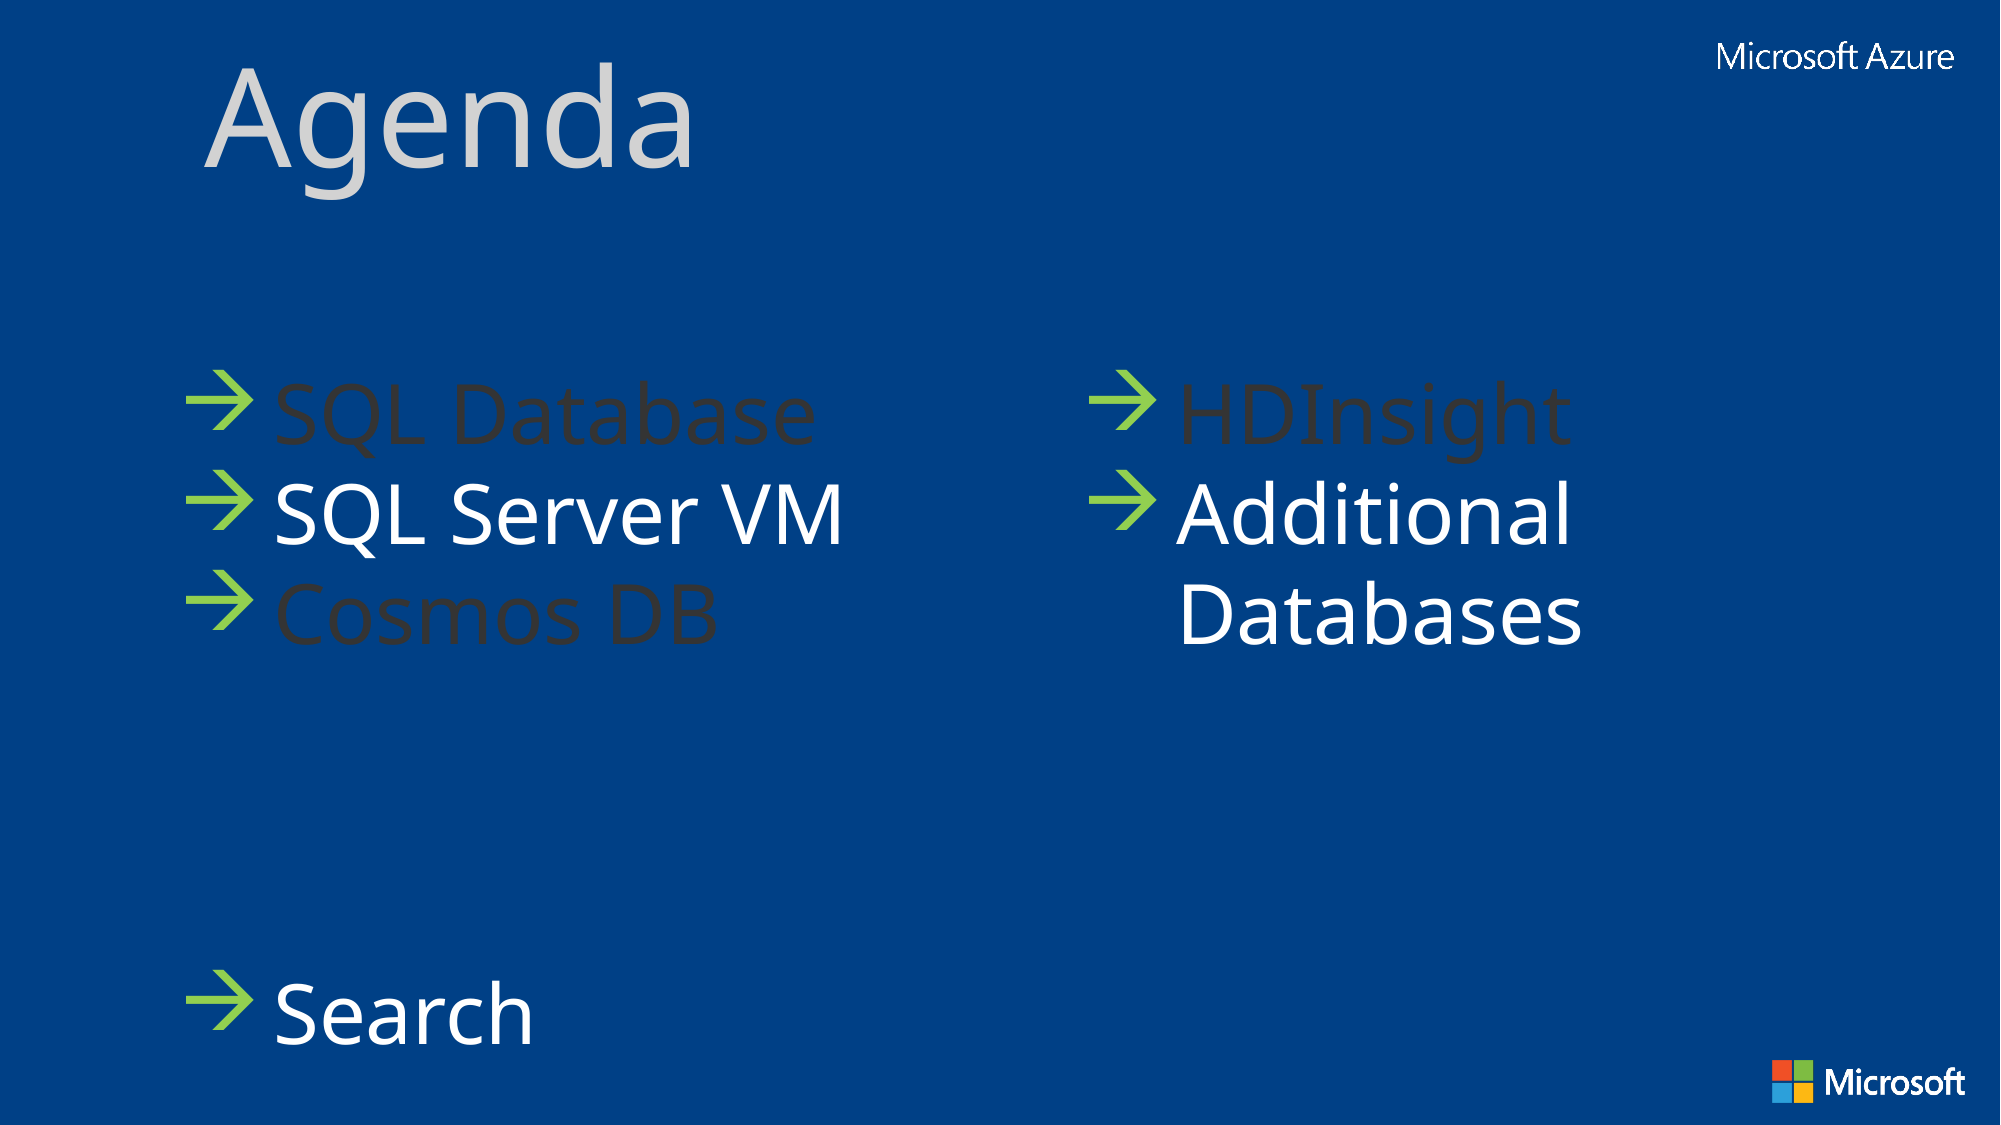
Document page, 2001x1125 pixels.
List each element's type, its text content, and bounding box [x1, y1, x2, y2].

subtitle SQL Database SQL Server VM Cosmos DB Search HDInsight Additional Databases [164, 353, 2000, 1079]
picture [1772, 1079, 1965, 1103]
title Agenda [189, 22, 2000, 330]
